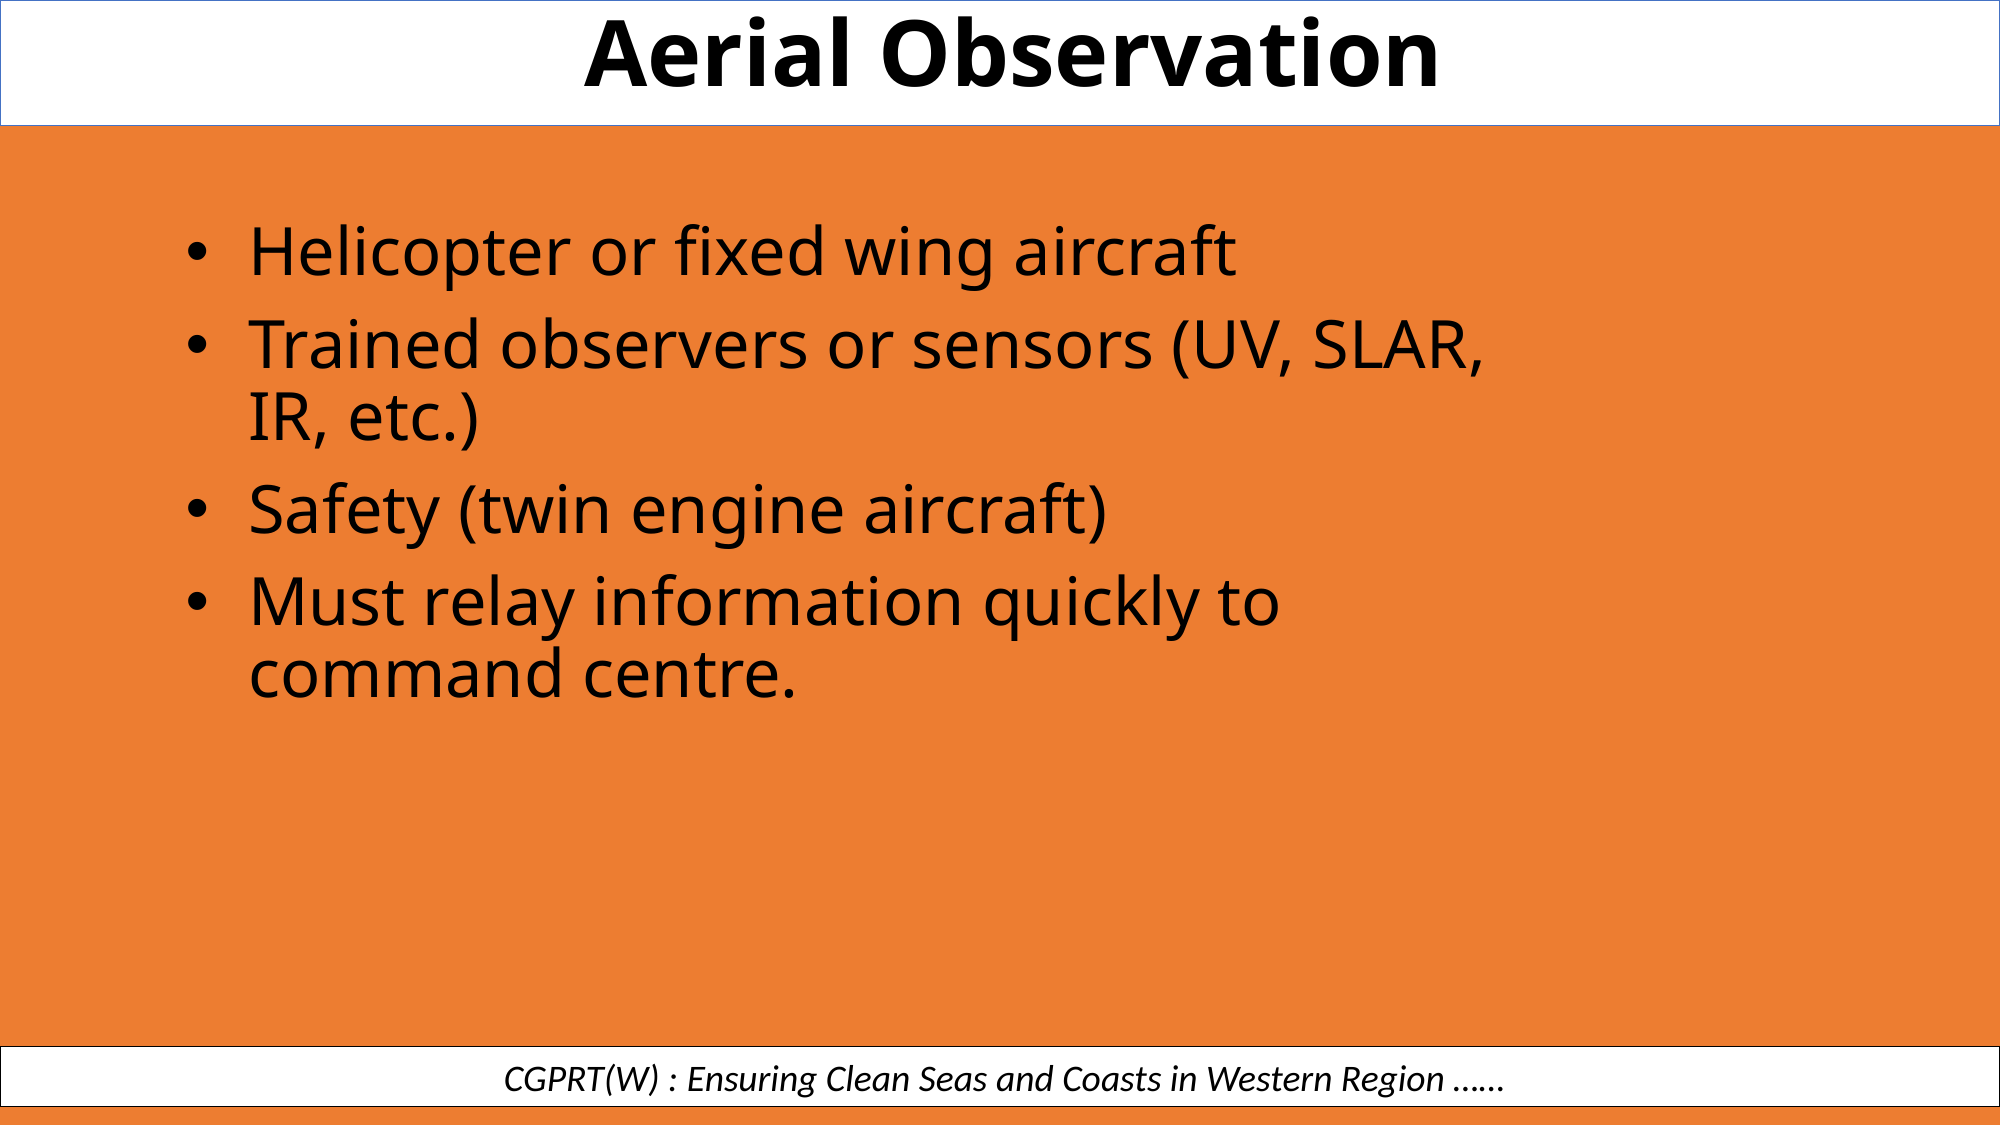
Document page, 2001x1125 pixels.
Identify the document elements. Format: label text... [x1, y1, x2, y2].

text_box Aerial Observation [75, 0, 1953, 114]
text_box [0, 0, 2000, 126]
text_box CGPRT(W) : Ensuring Clean Seas and Coasts in Western Region …… [0, 1046, 2000, 1107]
text_box Helicopter or fixed wing aircraft Trained observers or sensors (UV, SLAR, IR, etc.) Safety (twin engine aircraft) Must relay information quickly to command centre. [170, 210, 1521, 885]
